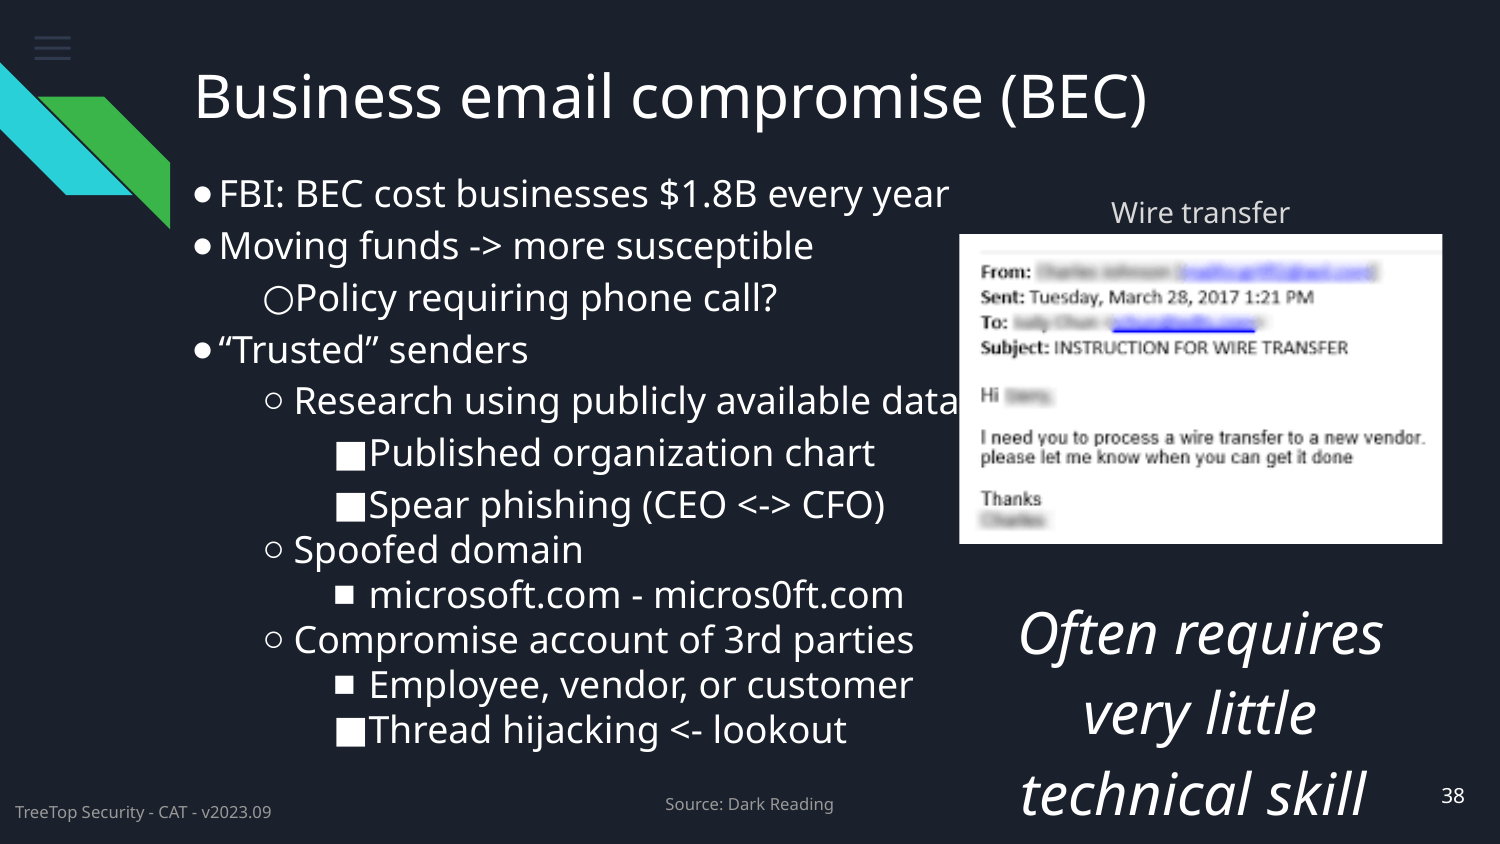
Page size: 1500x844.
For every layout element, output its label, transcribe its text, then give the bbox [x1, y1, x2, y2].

text_box Often requires very little technical skill [955, 570, 1446, 842]
text_box Source: Dark Reading [625, 779, 875, 830]
picture [959, 234, 1443, 544]
text_box Wire transfer [959, 193, 1443, 231]
text_box Business email compromise (BEC) [178, 58, 1262, 129]
text_box FBI: BEC cost businesses $1.8B every year Moving funds -> more susceptible Policy requiring phone call? “Trusted” senders Research using publicly available data Published organization chart Spear phishing (CEO <-> CFO) Spoofed domain microsoft.com - micros0ft.com Compromise account of 3rd parties Employee, vendor, or customer Thread hijacking <- lookout [166, 156, 1191, 798]
slide_number ‹#› [1446, 764, 1480, 830]
slide_number TreeTop Security - CAT - v2023.09 [0, 779, 490, 844]
